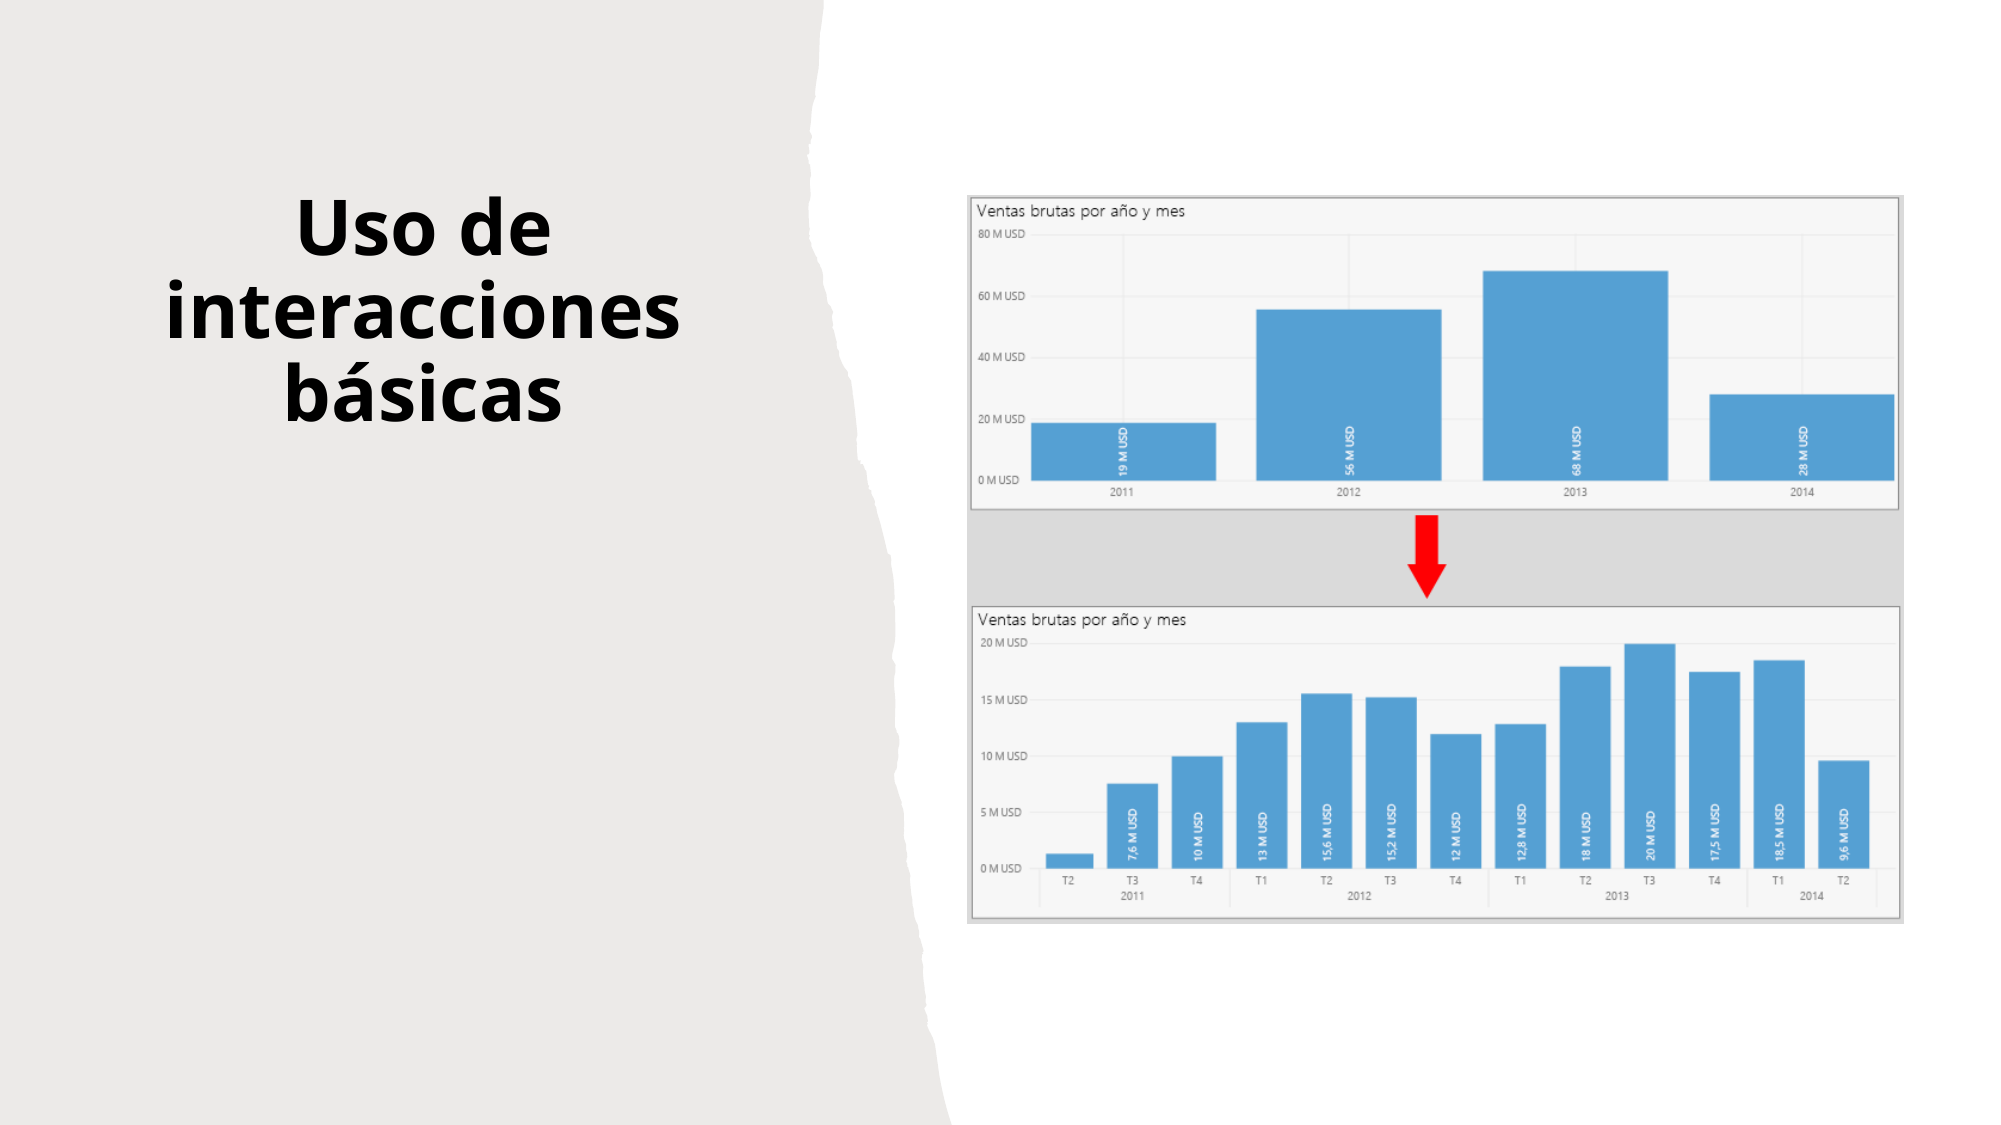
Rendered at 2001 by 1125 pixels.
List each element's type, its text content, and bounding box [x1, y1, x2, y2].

text_box [809, 0, 2000, 1125]
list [967, 195, 1904, 925]
title Uso de interacciones básicas [126, 162, 721, 622]
text_box [0, 0, 953, 1125]
